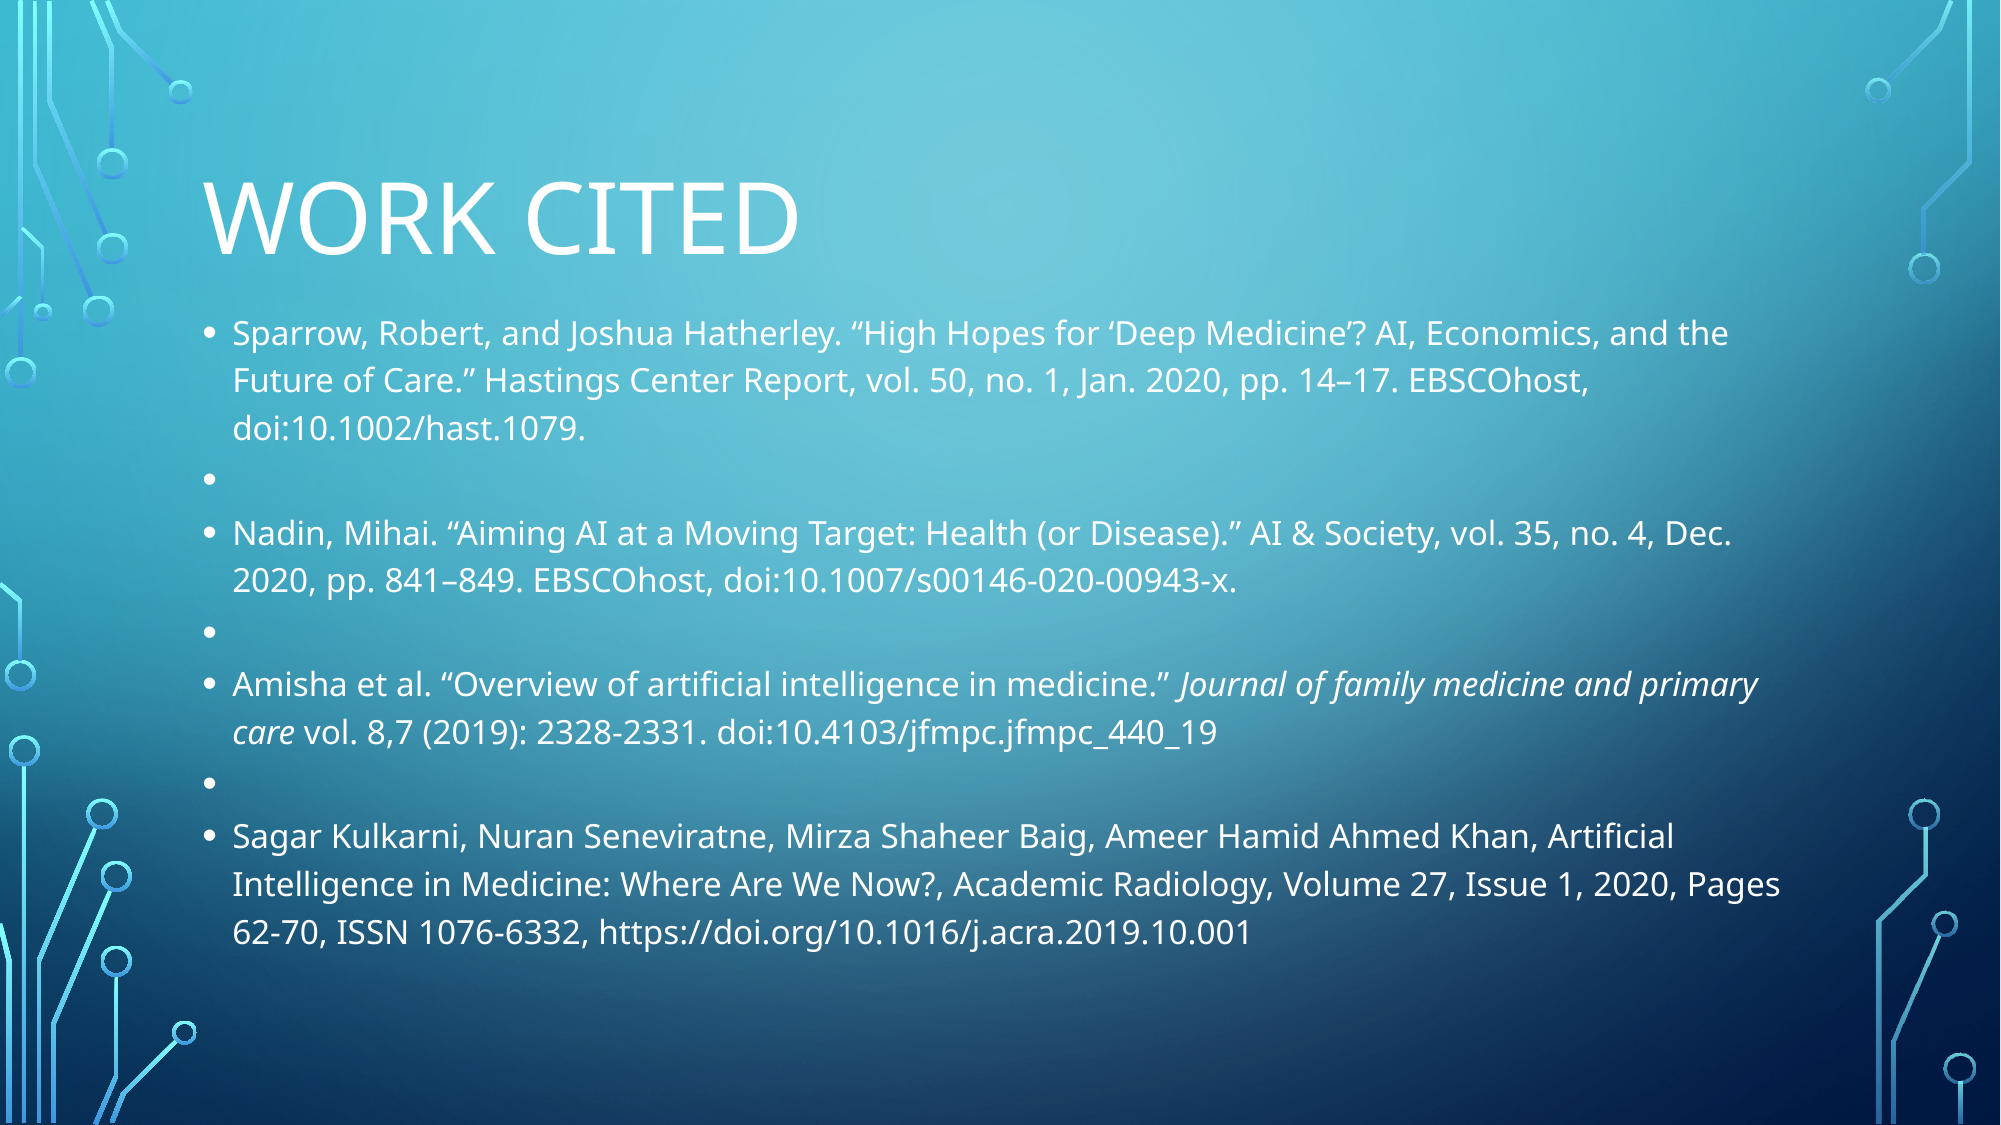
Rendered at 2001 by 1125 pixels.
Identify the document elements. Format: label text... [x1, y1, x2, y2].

list Sparrow, Robert, and Joshua Hatherley. “High Hopes for ‘Deep Medicine’? AI, Economics, and the Future of Care.” Hastings Center Report, vol. 50, no. 1, Jan. 2020, pp. 14–17. EBSCOhost, doi:10.1002/hast.1079. Nadin, Mihai. “Aiming AI at a Moving Target: Health (or Disease).” AI & Society, vol. 35, no. 4, Dec. 2020, pp. 841–849. EBSCOhost, doi:10.1007/s00146-020-00943-x. Amisha et al. “Overview of artificial intelligence in medicine.” Journal of family medicine and primary care vol. 8,7 (2019): 2328-2331. doi:10.4103/jfmpc.jfmpc_440_19 Sagar Kulkarni, Nuran Seneviratne, Mirza Shaheer Baig, Ameer Hamid Ahmed Khan, Artificial Intelligence in Medicine: Where Are We Now?, Academic Radiology, Volume 27, Issue 1, 2020, Pages 62-70, ISSN 1076-6332, https://doi.org/10.1016/j.acra.2019.10.001 [187, 296, 1813, 985]
title Work cited [187, 101, 1813, 296]
